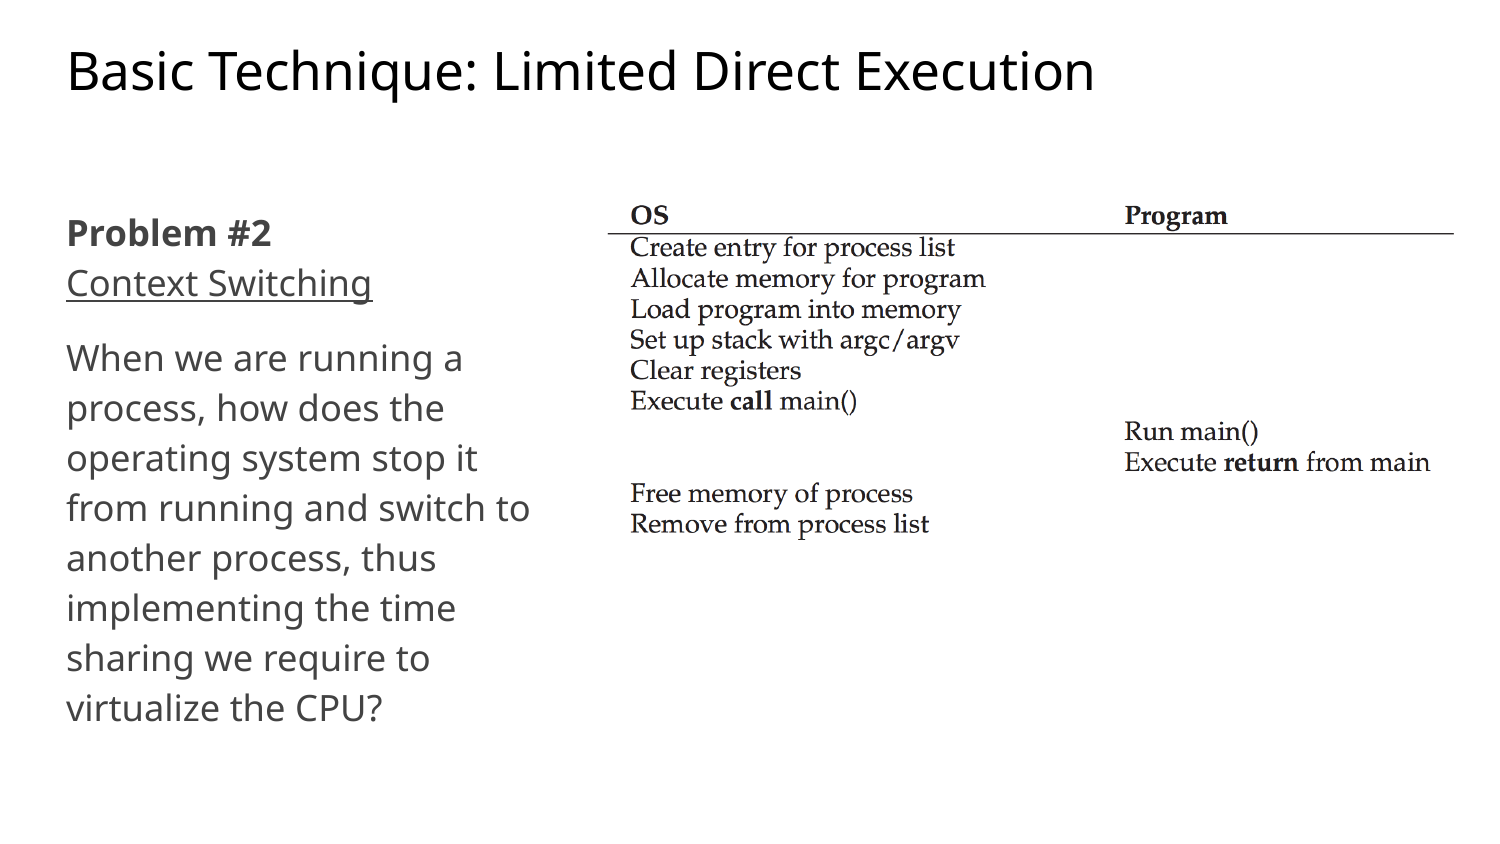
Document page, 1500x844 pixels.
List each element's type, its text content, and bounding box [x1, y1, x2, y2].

list Problem #2 Context Switching When we are running a process, how does the operating system stop it from running and switch to another process, thus implementing the time sharing we require to virtualize the CPU? [51, 189, 581, 750]
picture [591, 191, 1476, 549]
title Basic Technique: Limited Direct Execution [51, 22, 1449, 116]
